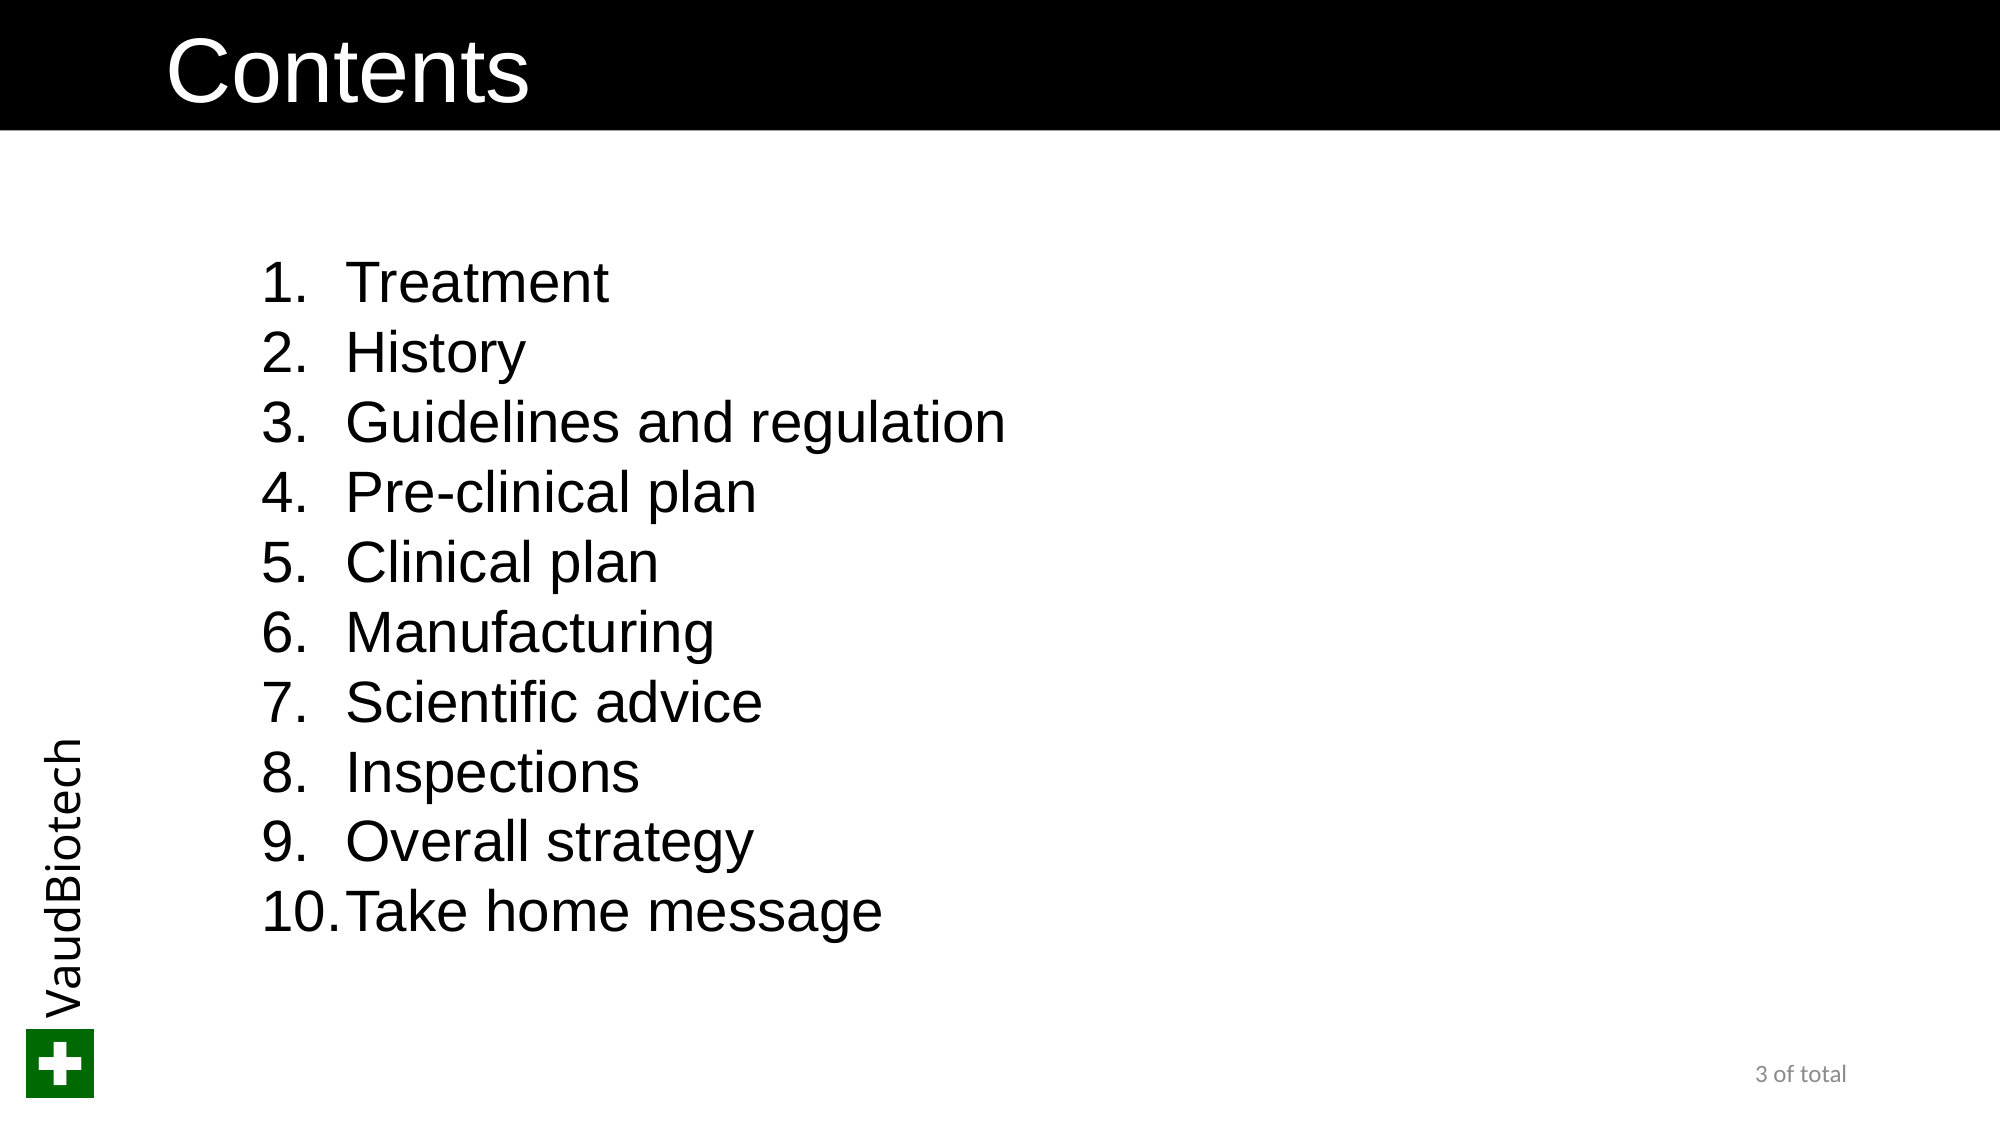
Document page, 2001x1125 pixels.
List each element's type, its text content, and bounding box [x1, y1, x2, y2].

slide_number 3 of total [1412, 1042, 1863, 1103]
text_box Contents [0, 0, 2000, 131]
picture [26, 1029, 94, 1098]
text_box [0, 872, 251, 947]
text_box Treatment History Guidelines and regulation Pre-clinical plan Clinical plan Manufacturing Scientific advice Inspections Overall strategy Take home message [246, 236, 1564, 951]
